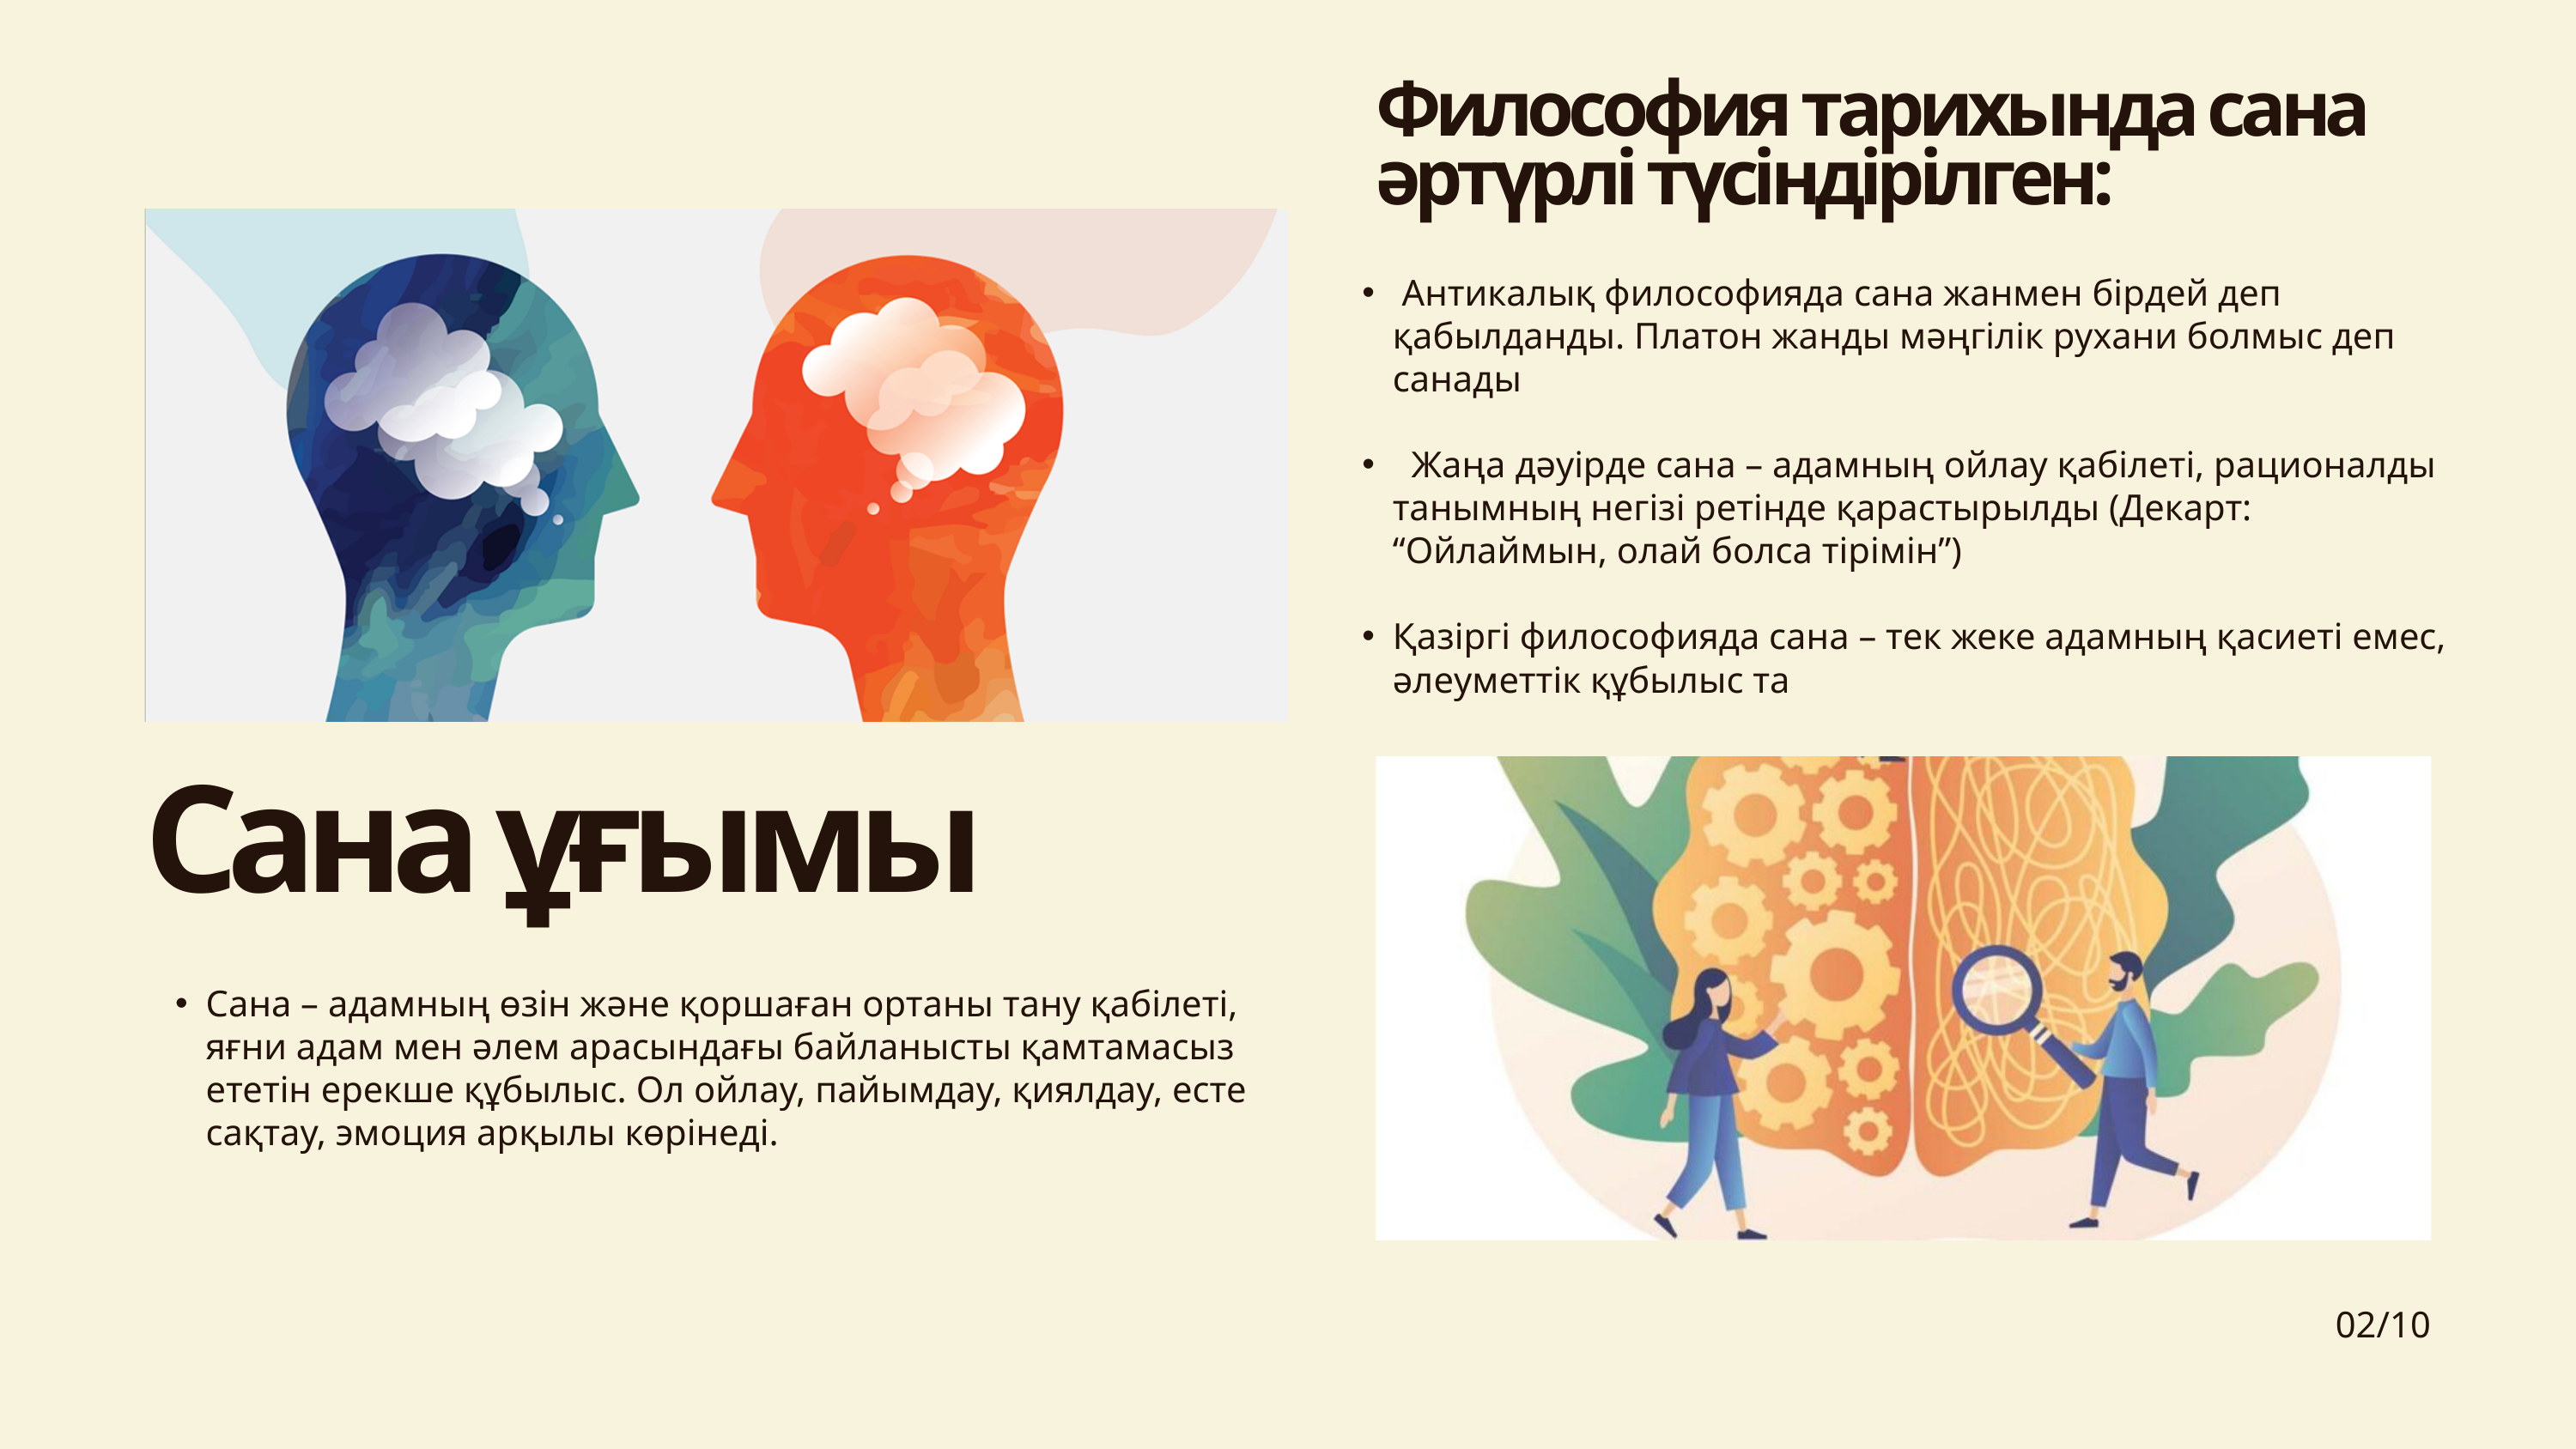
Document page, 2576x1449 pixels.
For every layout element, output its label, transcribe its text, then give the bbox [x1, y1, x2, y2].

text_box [144, 208, 1289, 722]
text_box Сана – адамның өзін және қоршаған ортаны тану қабілеті, яғни адам мен әлем арасындағы байланысты қамтамасыз ететін ерекше құбылыс. Ол ойлау, пайымдау, қиялдау, есте сақтау, эмоция арқылы көрінеді. [144, 980, 1289, 1153]
text_box Сана ұғымы [144, 788, 1099, 923]
text_box Философия тарихында сана әртүрлі түсіндірілген: [1376, 82, 2545, 221]
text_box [1376, 755, 2432, 1240]
text_box 02/10 [2069, 1302, 2432, 1346]
text_box Антикалық философияда сана жанмен бірдей деп қабылданды. Платон жанды мәңгілік рухани болмыс деп санады Жаңа дәуірде сана – адамның ойлау қабілеті, рационалды танымның негізі ретінде қарастырылды (Декарт: “Ойлаймын, олай болса тірімін”) Қазіргі философияда сана – тек жеке адамның қасиеті емес, әлеуметтік құбылыс та [1332, 270, 2476, 700]
